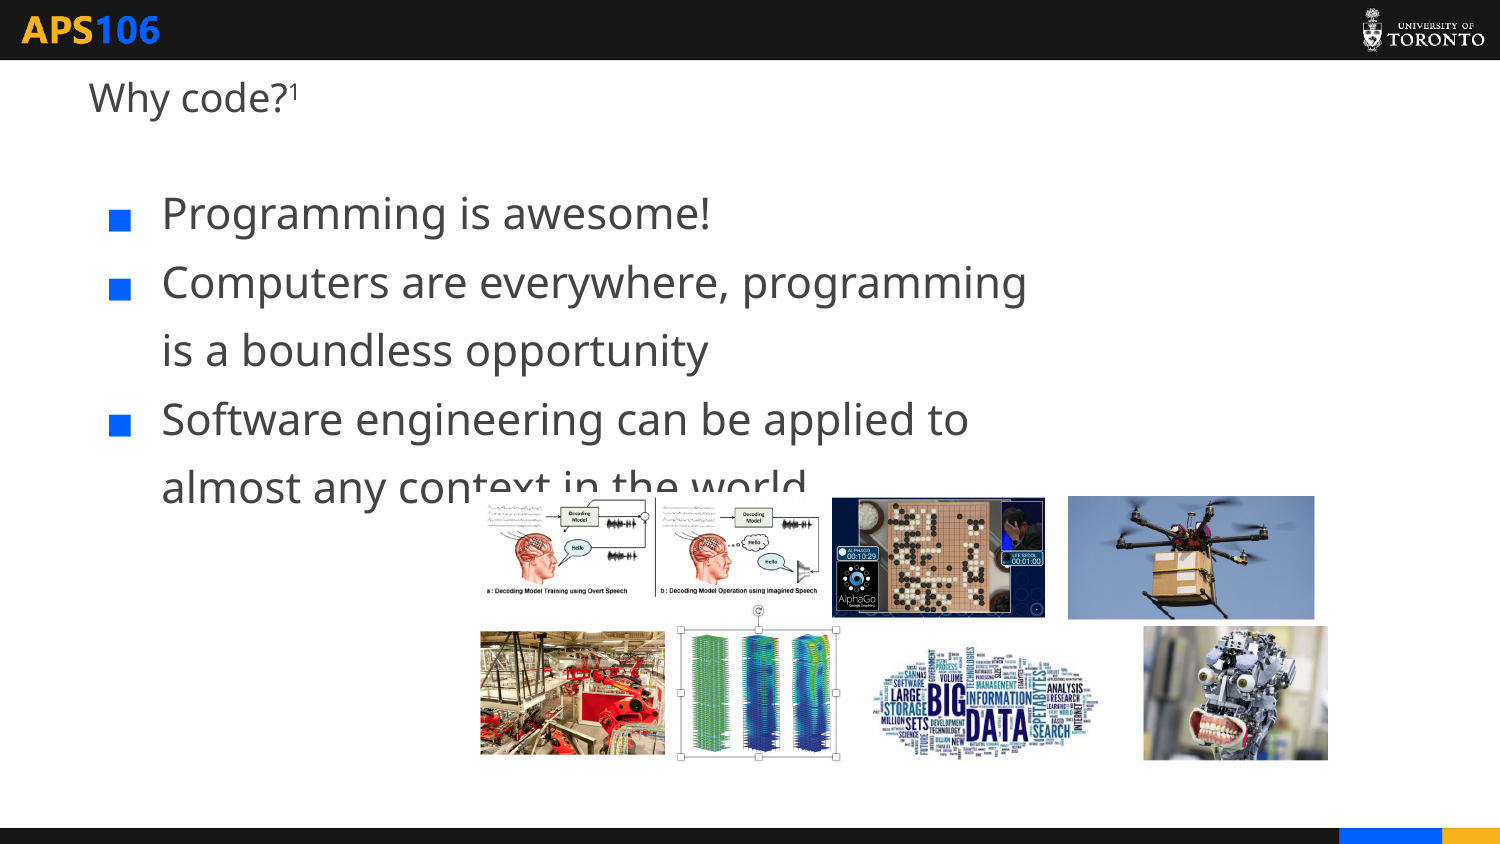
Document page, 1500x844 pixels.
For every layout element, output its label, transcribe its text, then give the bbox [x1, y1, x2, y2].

list Programming is awesome! Computers are everywhere, programming is a boundless opportunity Software engineering can be applied to almost any context in the world [77, 168, 1048, 615]
title Why code?1 [77, 67, 1048, 128]
picture [0, 0, 1500, 844]
